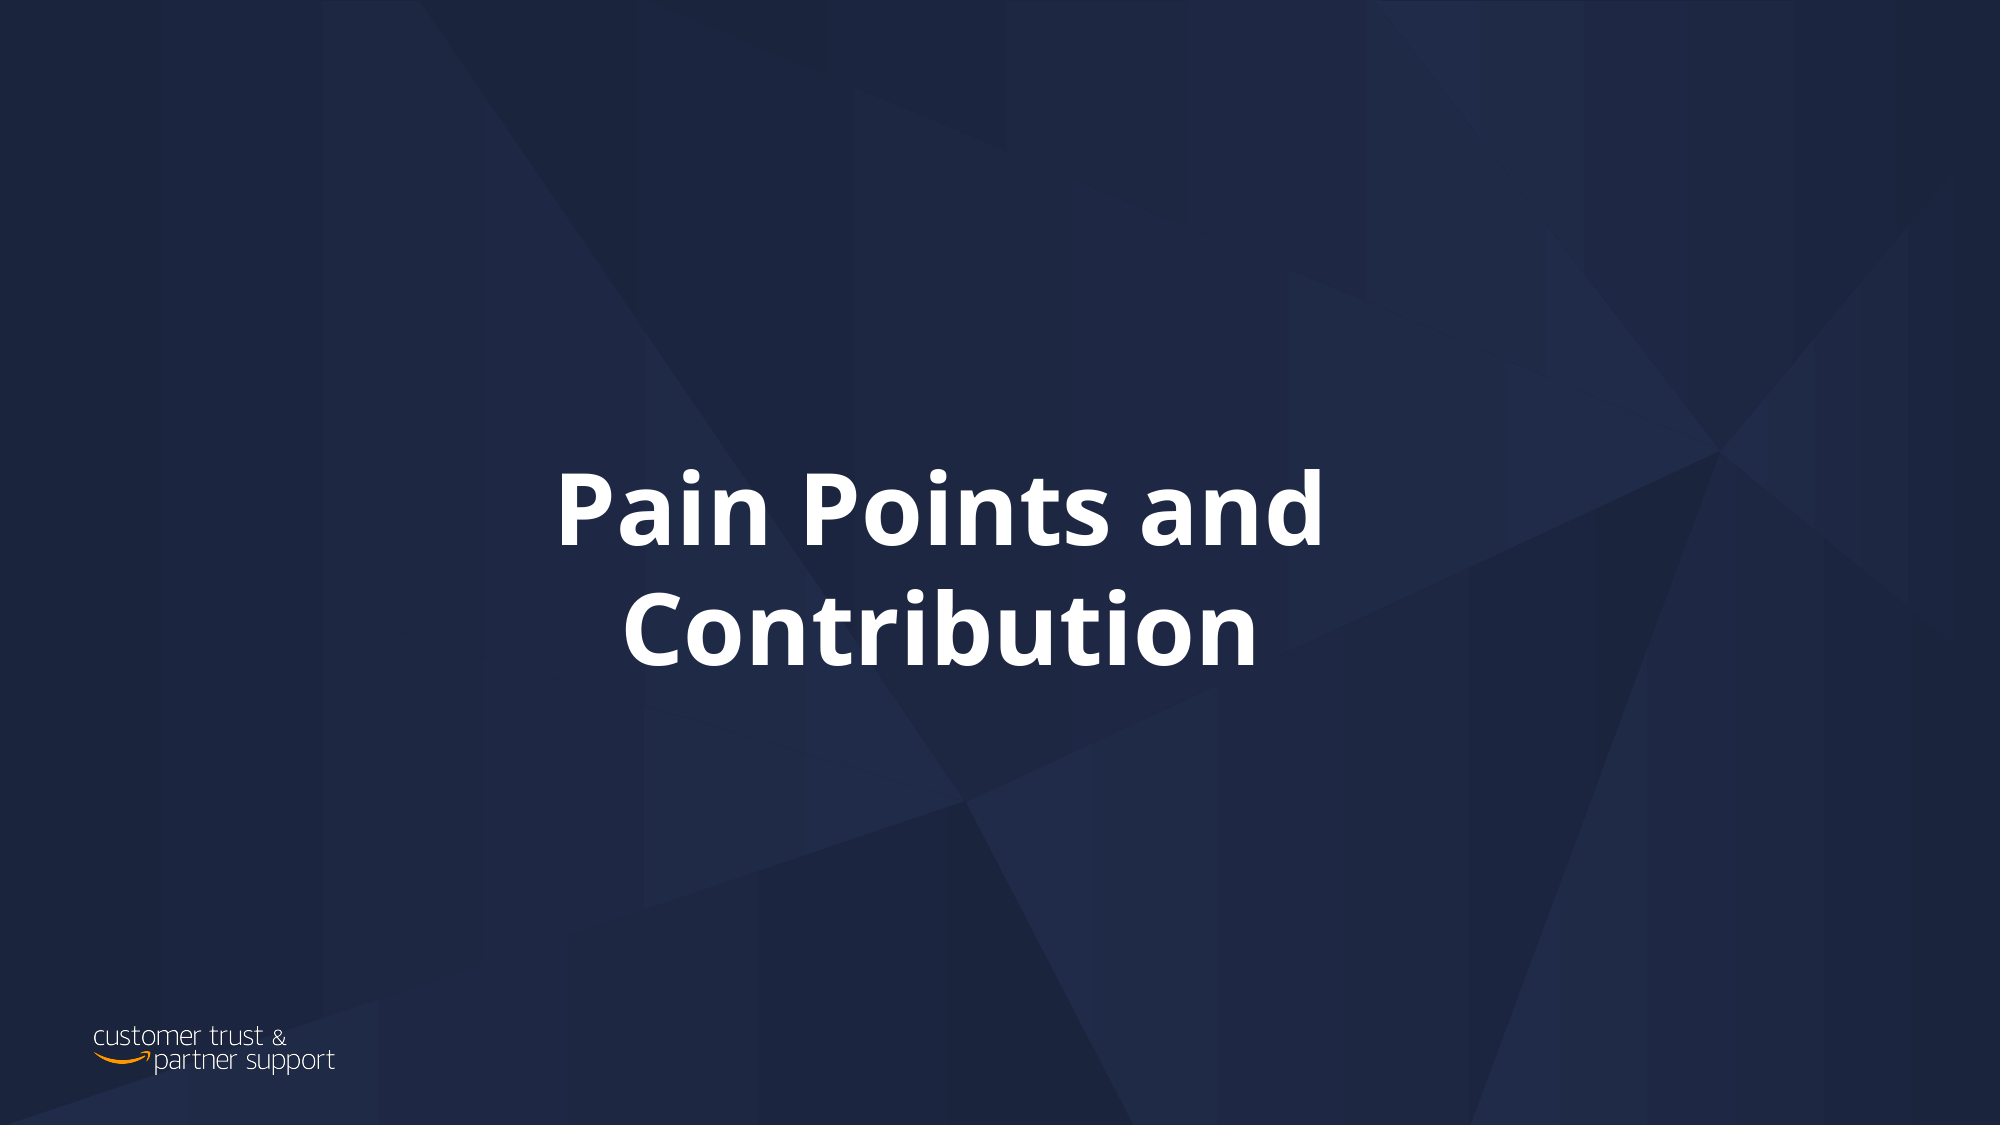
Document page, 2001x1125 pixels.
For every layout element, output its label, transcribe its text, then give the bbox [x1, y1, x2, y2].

list Pain Points and Contribution [341, 294, 1541, 838]
